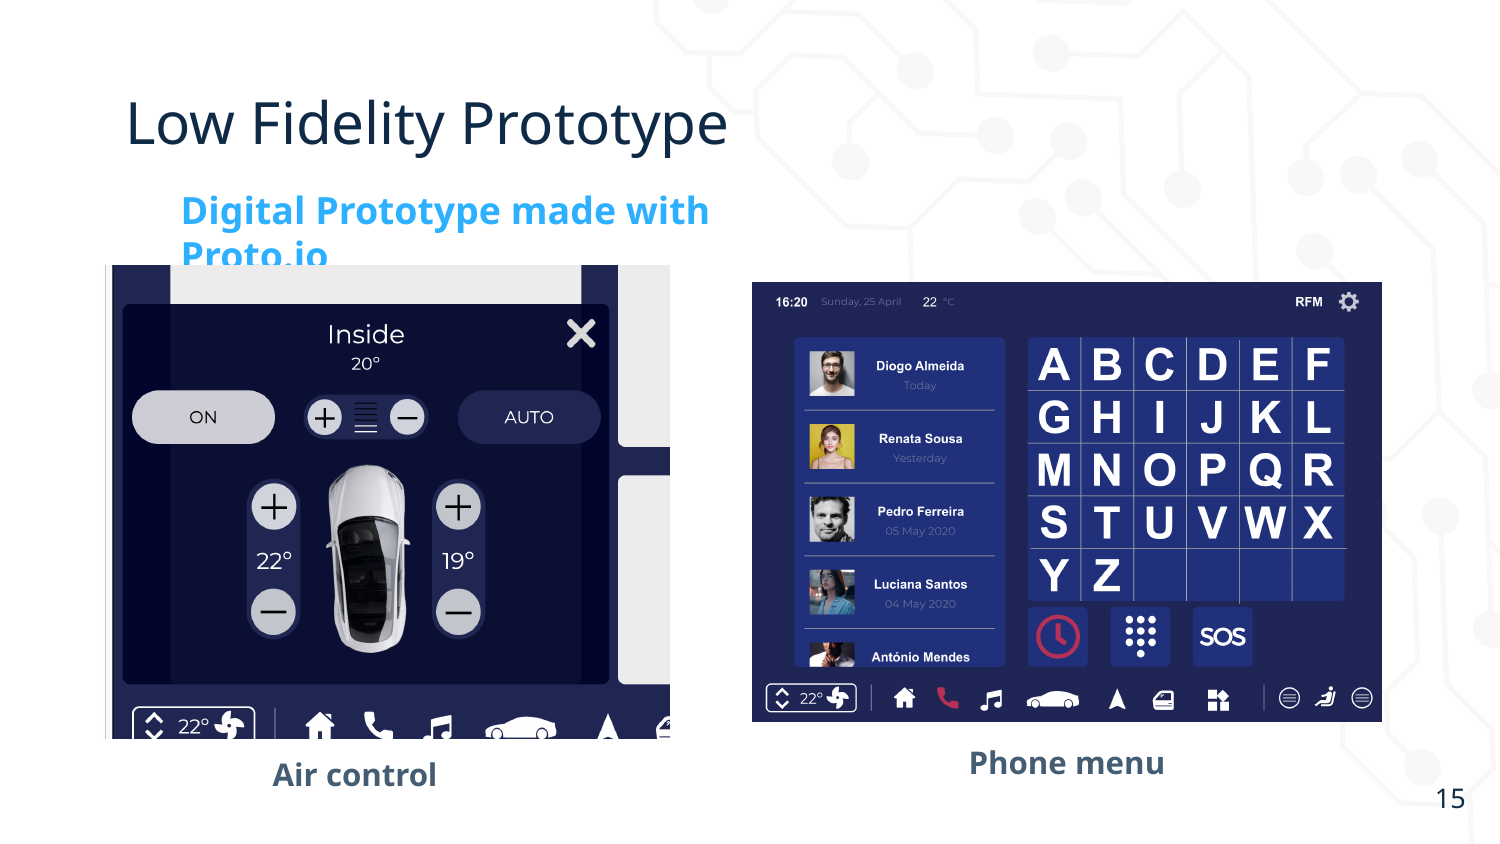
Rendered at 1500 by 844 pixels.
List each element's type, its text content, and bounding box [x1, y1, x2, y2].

title Low Fidelity Prototype [110, 71, 889, 166]
list Digital Prototype made with Proto.io [165, 140, 816, 246]
list Phone menu [854, 731, 1280, 844]
list Air control [118, 747, 593, 844]
picture [751, 282, 1383, 723]
text_box ‹#› [1391, 766, 1482, 832]
picture [99, 265, 670, 739]
